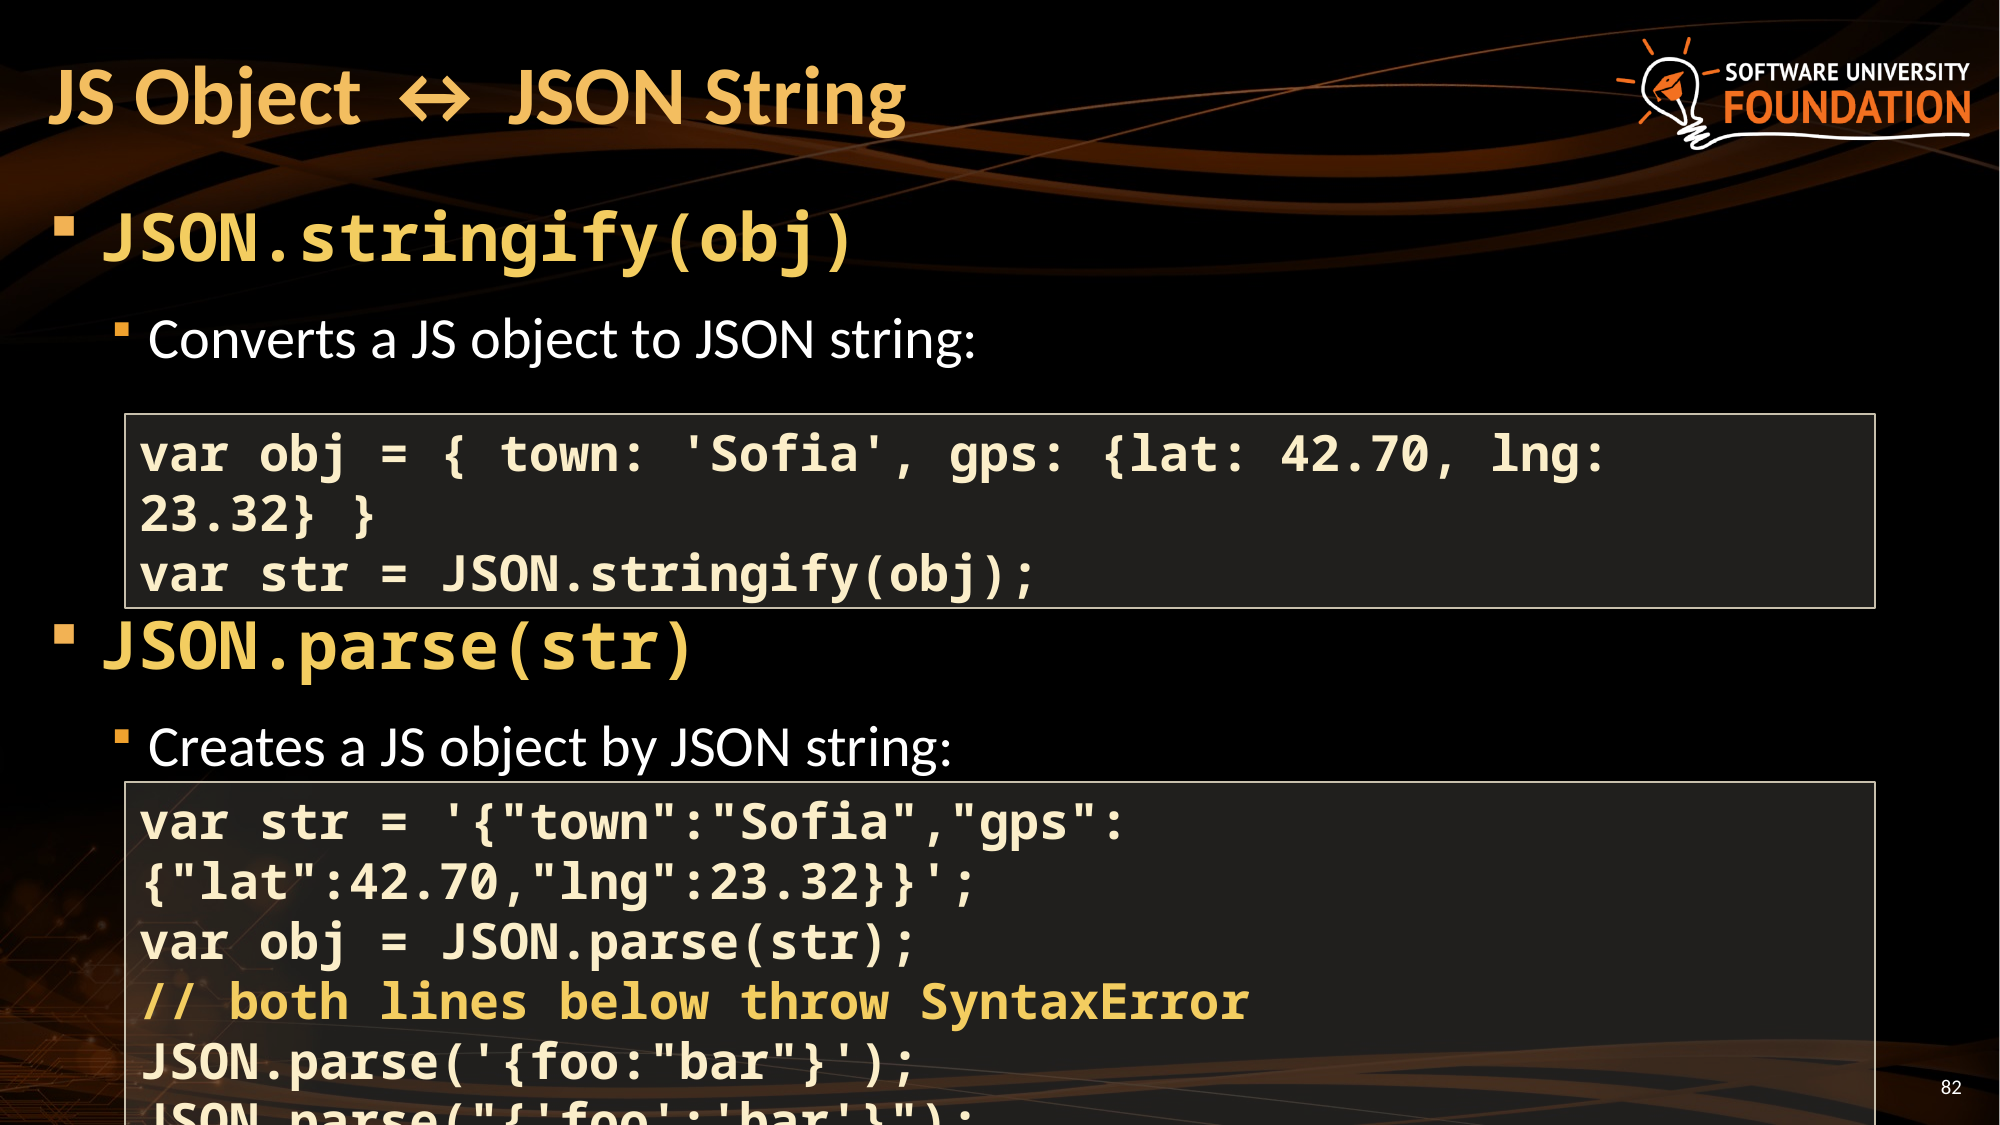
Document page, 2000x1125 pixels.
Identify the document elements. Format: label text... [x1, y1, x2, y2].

text_box var obj = { town: 'Sofia', gps: {lat: 42.70, lng: 23.32} } var str = JSON.stringify(obj); [124, 413, 1875, 609]
text_box var str = '{"town":"Sofia","gps":{"lat":42.70,"lng":23.32}}'; var obj = JSON.parse(str); // both lines below throw SyntaxError JSON.parse('{foo:"bar"}'); JSON.parse("{'foo':'bar'}"); [124, 781, 1875, 1125]
picture [0, 0, 2000, 1125]
list JSON.stringify(obj) Converts a JS object to JSON string: JSON.parse(str) Creates a JS object by JSON string: [31, 188, 1968, 1103]
title JS Object ↔ JSON String [30, 6, 1602, 189]
